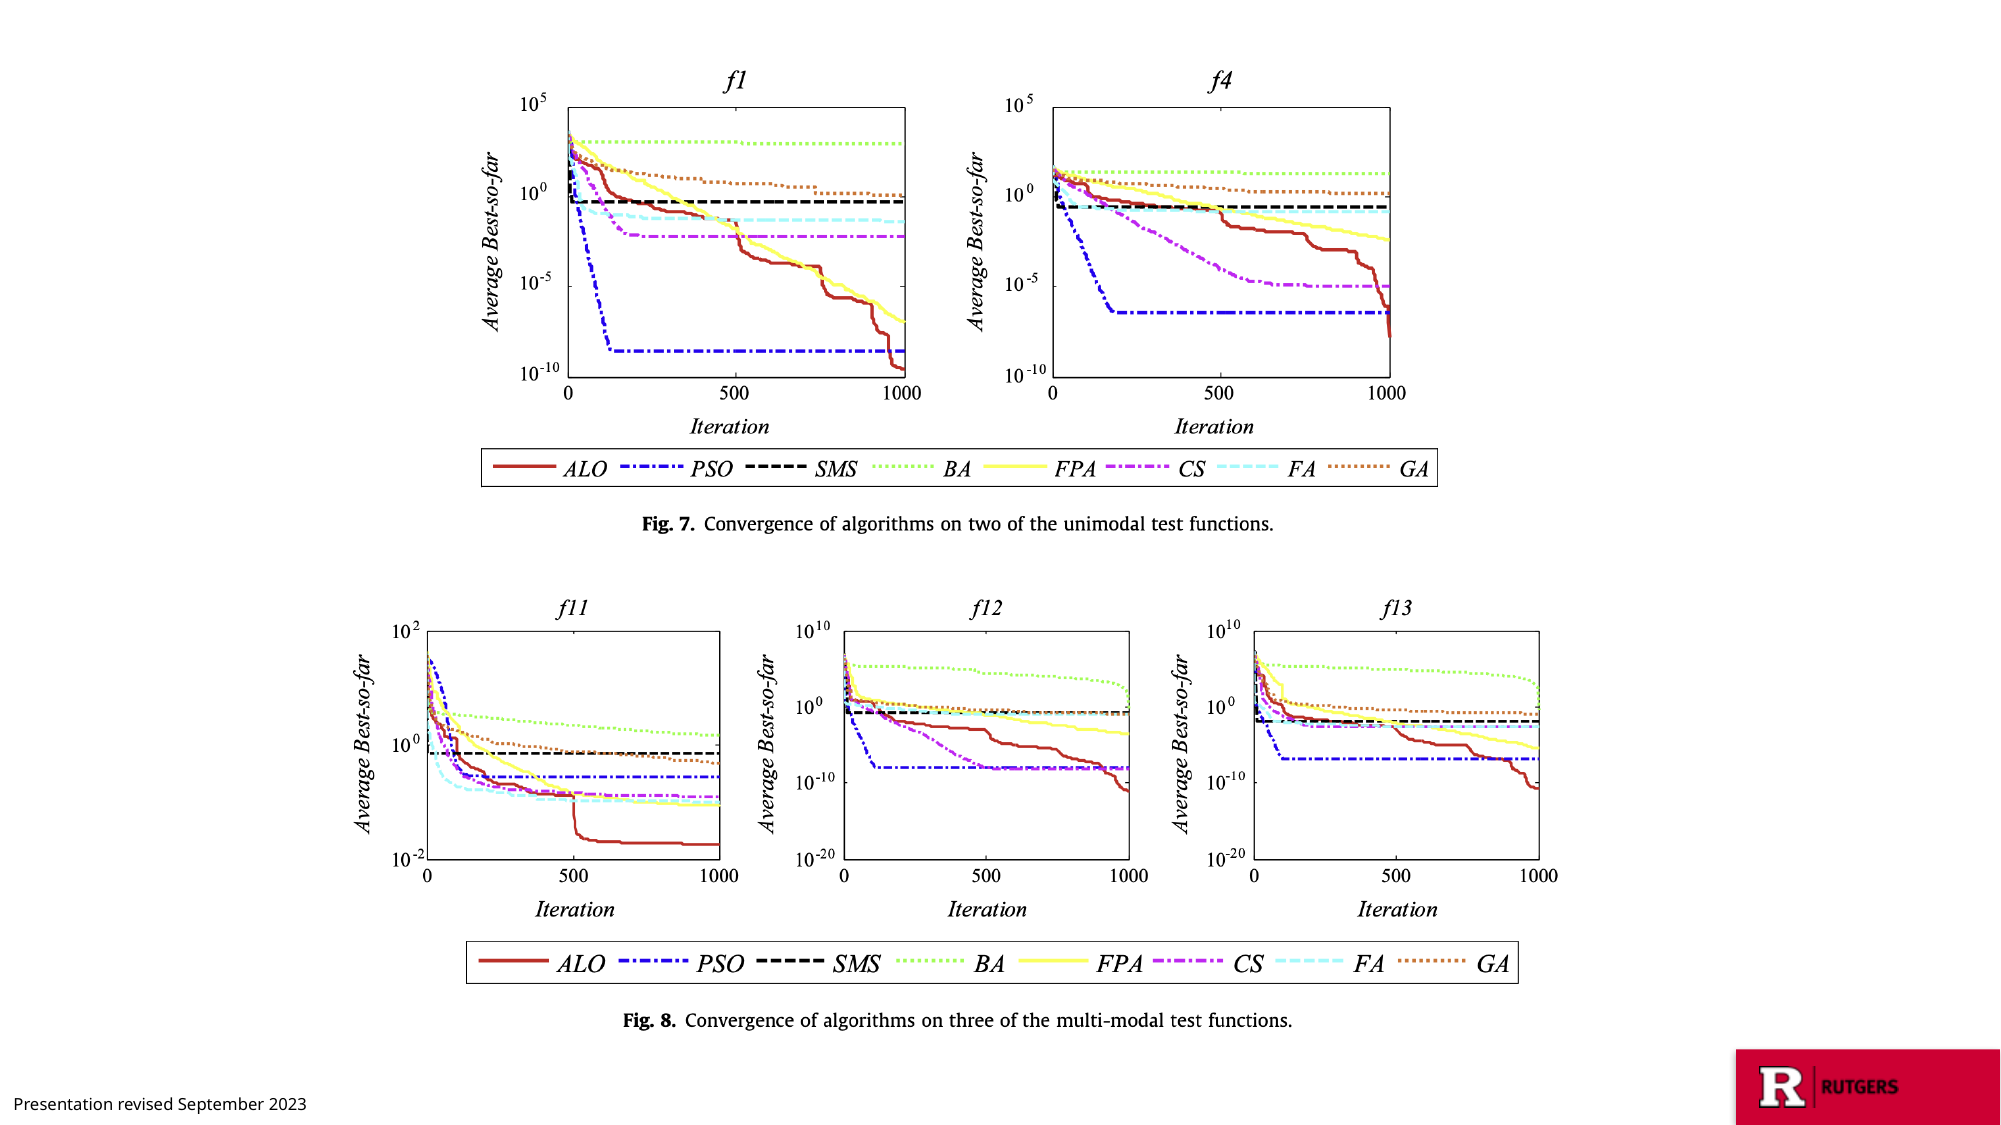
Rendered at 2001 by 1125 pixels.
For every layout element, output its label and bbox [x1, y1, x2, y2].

picture [1759, 1066, 1899, 1108]
picture [301, 42, 1597, 1043]
